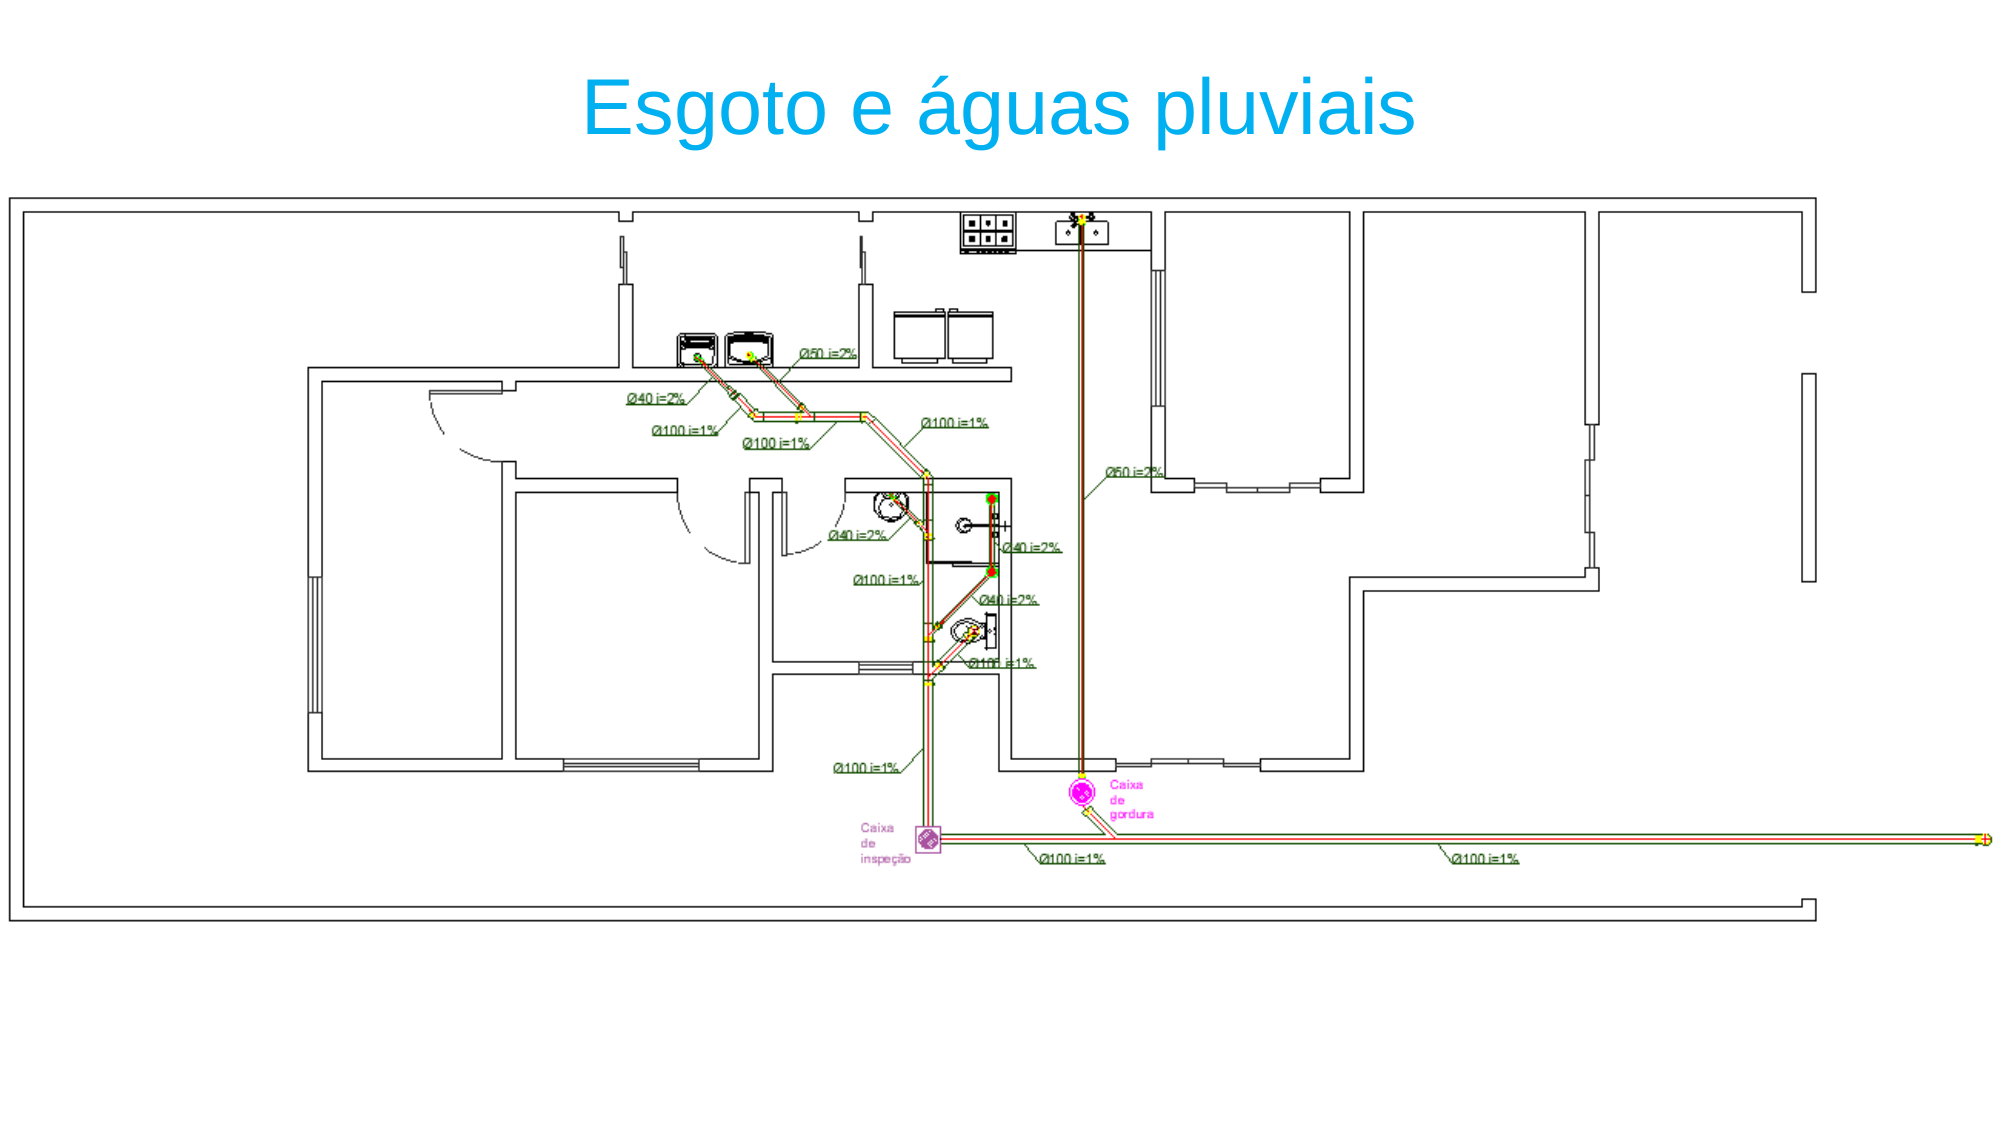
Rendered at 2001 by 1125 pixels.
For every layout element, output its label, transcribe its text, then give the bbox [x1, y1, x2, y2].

picture [0, 193, 2000, 931]
title Esgoto e águas pluviais [137, 0, 1863, 193]
